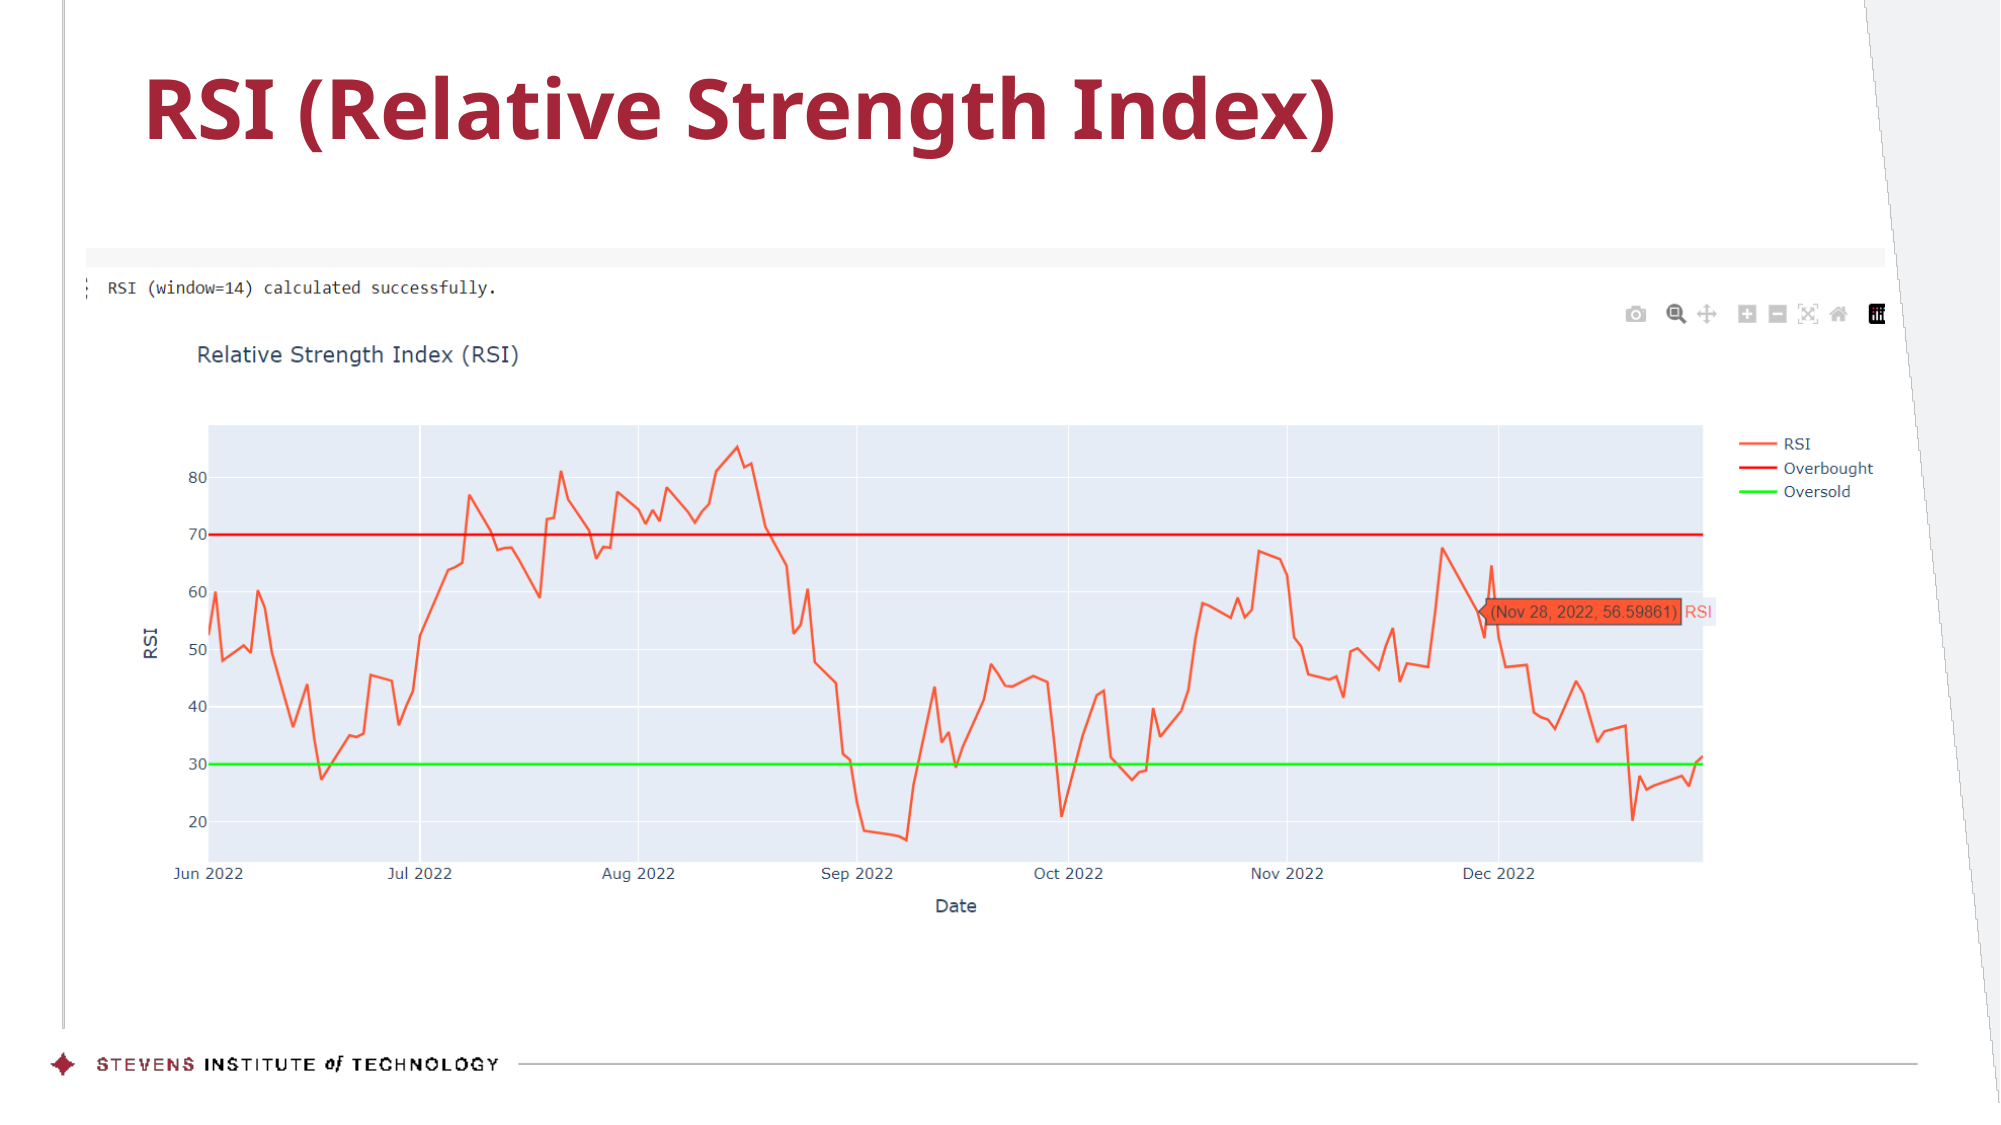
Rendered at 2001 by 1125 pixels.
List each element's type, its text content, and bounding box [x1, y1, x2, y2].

picture [0, 0, 2000, 1125]
title RSI (Relative Strength Index) [106, 59, 1863, 181]
